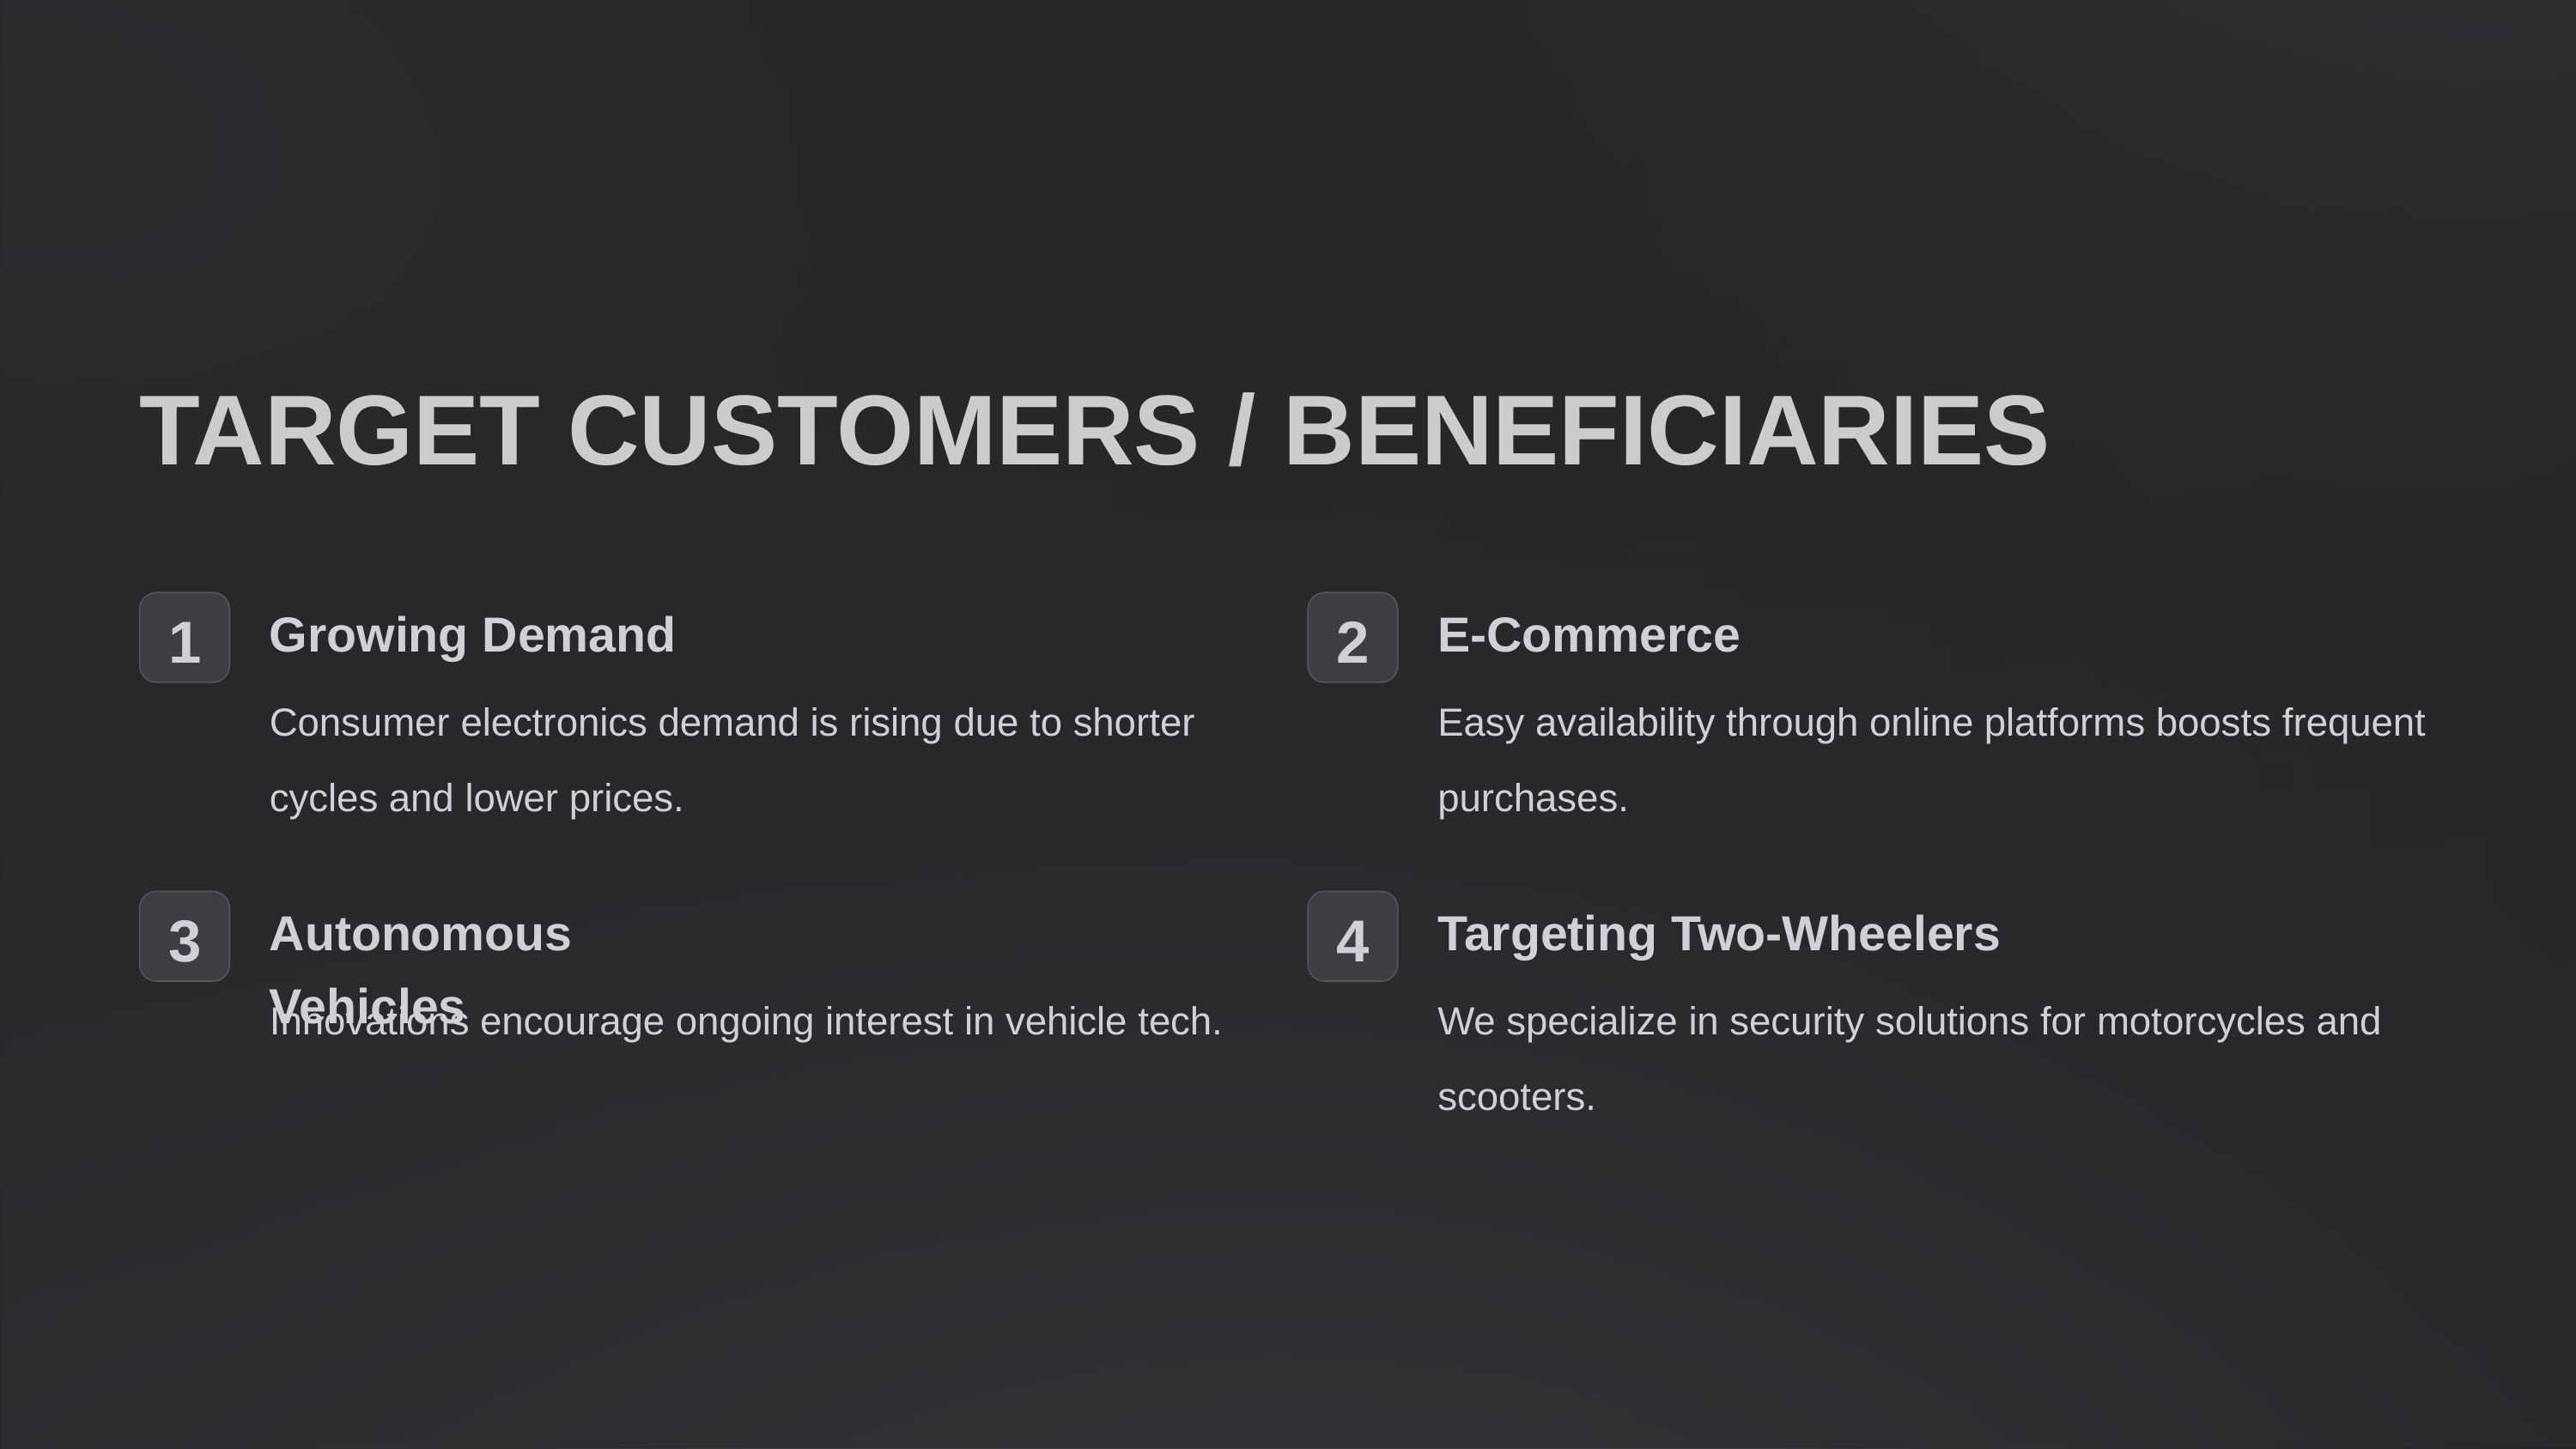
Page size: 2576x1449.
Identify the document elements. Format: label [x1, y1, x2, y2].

text_box [154, 898, 216, 974]
text_box [138, 591, 231, 683]
text_box [1437, 588, 1937, 656]
text_box [269, 667, 1268, 807]
text_box [1307, 591, 1399, 683]
text_box [139, 336, 2083, 469]
text_box [1437, 667, 2437, 807]
text_box [269, 887, 784, 955]
text_box [1437, 887, 2020, 955]
text_box [154, 599, 216, 676]
text_box [0, 0, 2576, 1449]
text_box [1437, 966, 2437, 1106]
text_box [269, 588, 769, 656]
text_box [1322, 599, 1383, 676]
text_box [269, 966, 1268, 1106]
text_box [1322, 898, 1383, 974]
text_box [138, 890, 231, 983]
text_box [1307, 890, 1399, 983]
